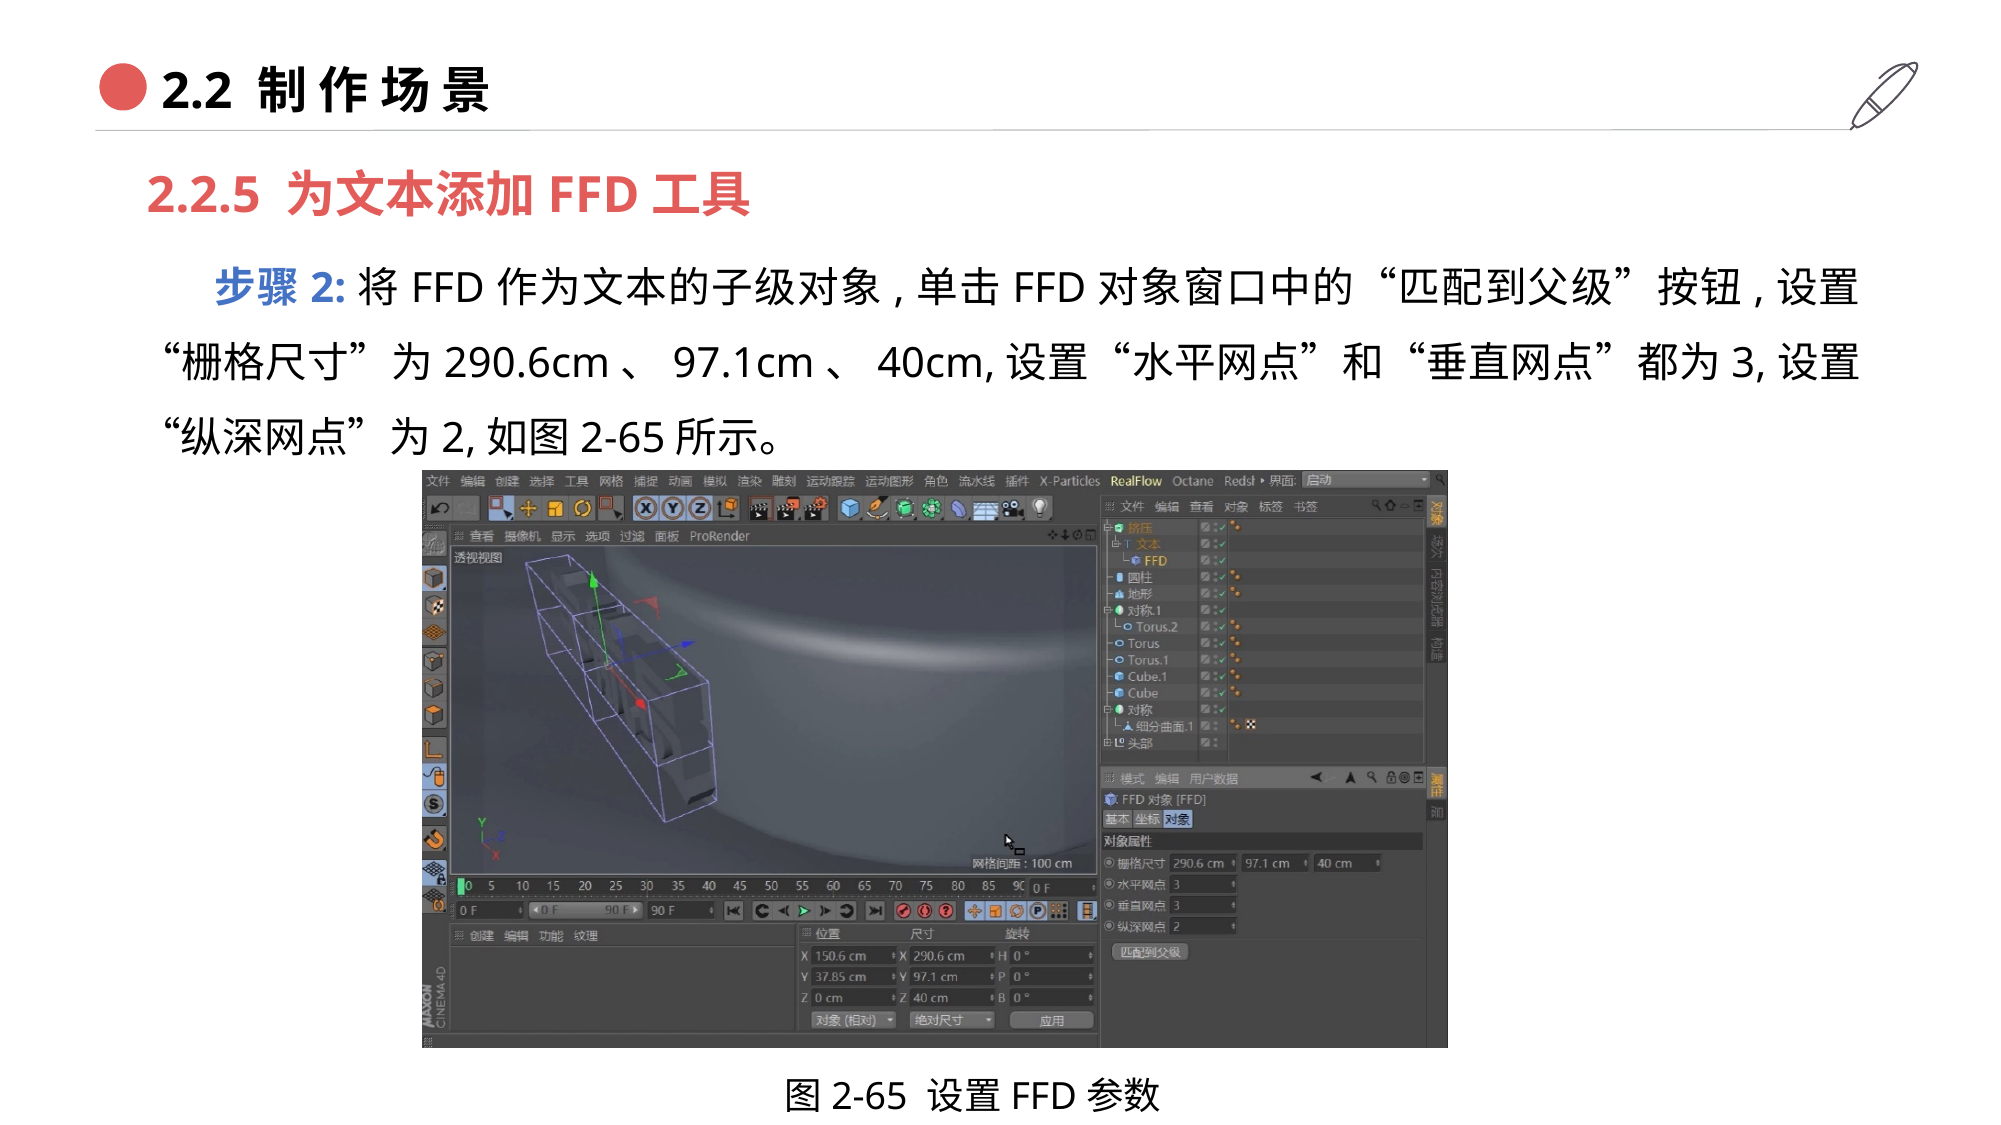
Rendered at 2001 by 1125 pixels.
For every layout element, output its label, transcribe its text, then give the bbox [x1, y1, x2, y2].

text_box 图2-65 设置FFD参数 [422, 1041, 1523, 1125]
picture [422, 470, 1448, 1048]
text_box 2.2.5 为文本添加FFD工具 [146, 132, 575, 272]
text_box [95, 51, 1921, 131]
text_box 步骤2:将FFD作为文本的子级对象,单击FFD对象窗口中的“匹配到父级”按钮,设置“栅格尺寸”为290.6cm、97.1cm、40cm,设置“水平网点”和“垂直网点”都为3,设置“纵深网点”为2,如图2-65所示。 [124, 228, 1876, 469]
